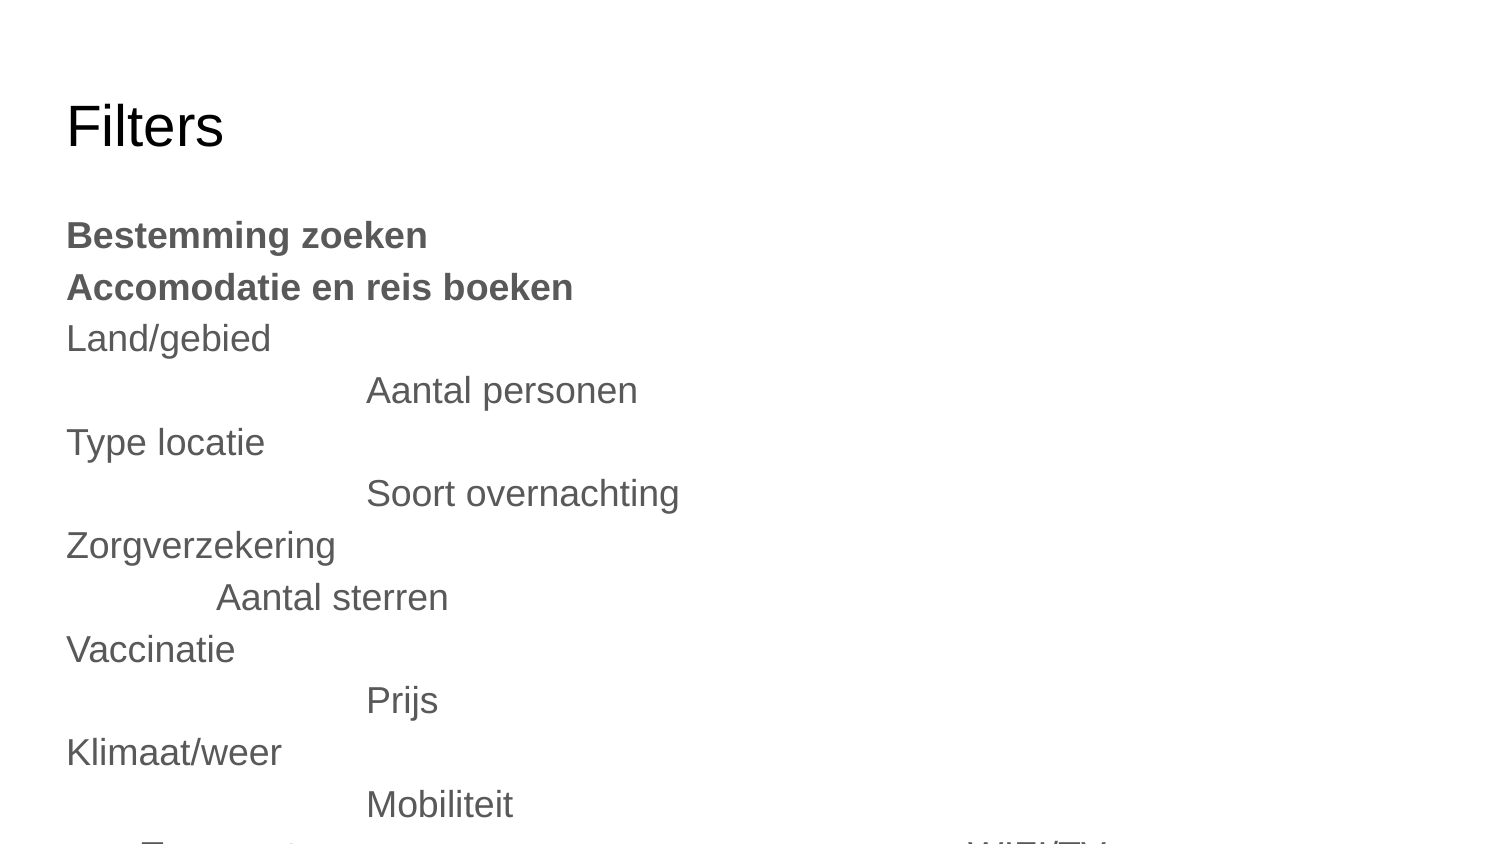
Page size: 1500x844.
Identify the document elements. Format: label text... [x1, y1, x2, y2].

title Filters [51, 72, 1449, 167]
list Bestemming zoeken Accomodatie en reis boeken Land/gebied Aantal personen Type locatie Soort overnachting Zorgverzekering Aantal sterren Vaccinatie Prijs Klimaat/weer Mobiliteit Temperatuur WIFI/TV - Neerslag Afstand tot ziekenhuis - Luchtvochtigheid Lengte reis - Zonkracht Manier van reizen [51, 189, 1449, 750]
